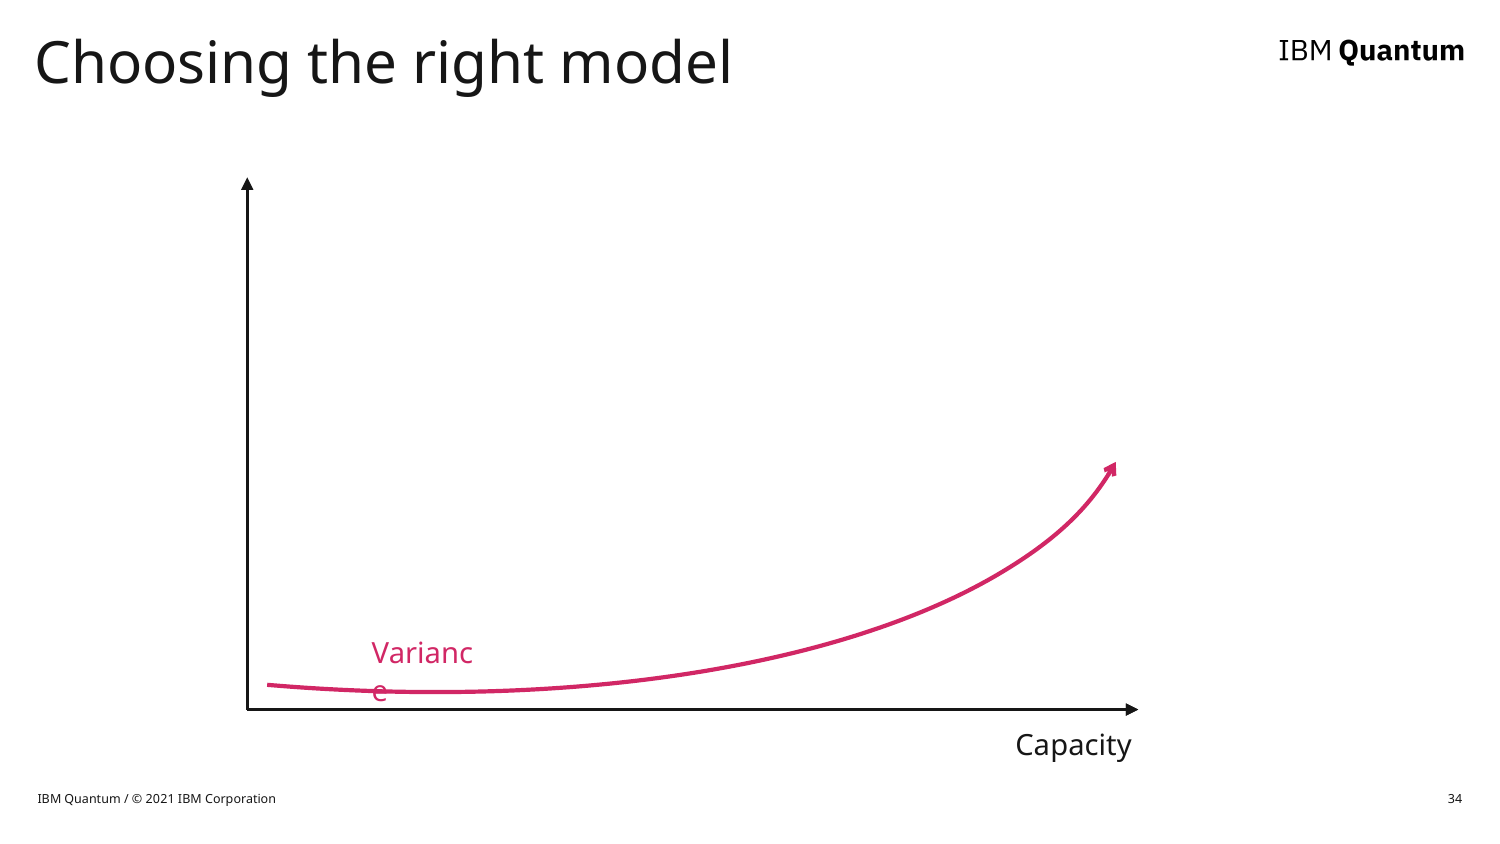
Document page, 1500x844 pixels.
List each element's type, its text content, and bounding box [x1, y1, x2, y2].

footer IBM Quantum / © 2021 IBM Corporation [37, 785, 713, 813]
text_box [0, 0, 1141, 710]
text_box Capacity [1015, 722, 1132, 762]
slide_number 34 [1162, 785, 1463, 813]
